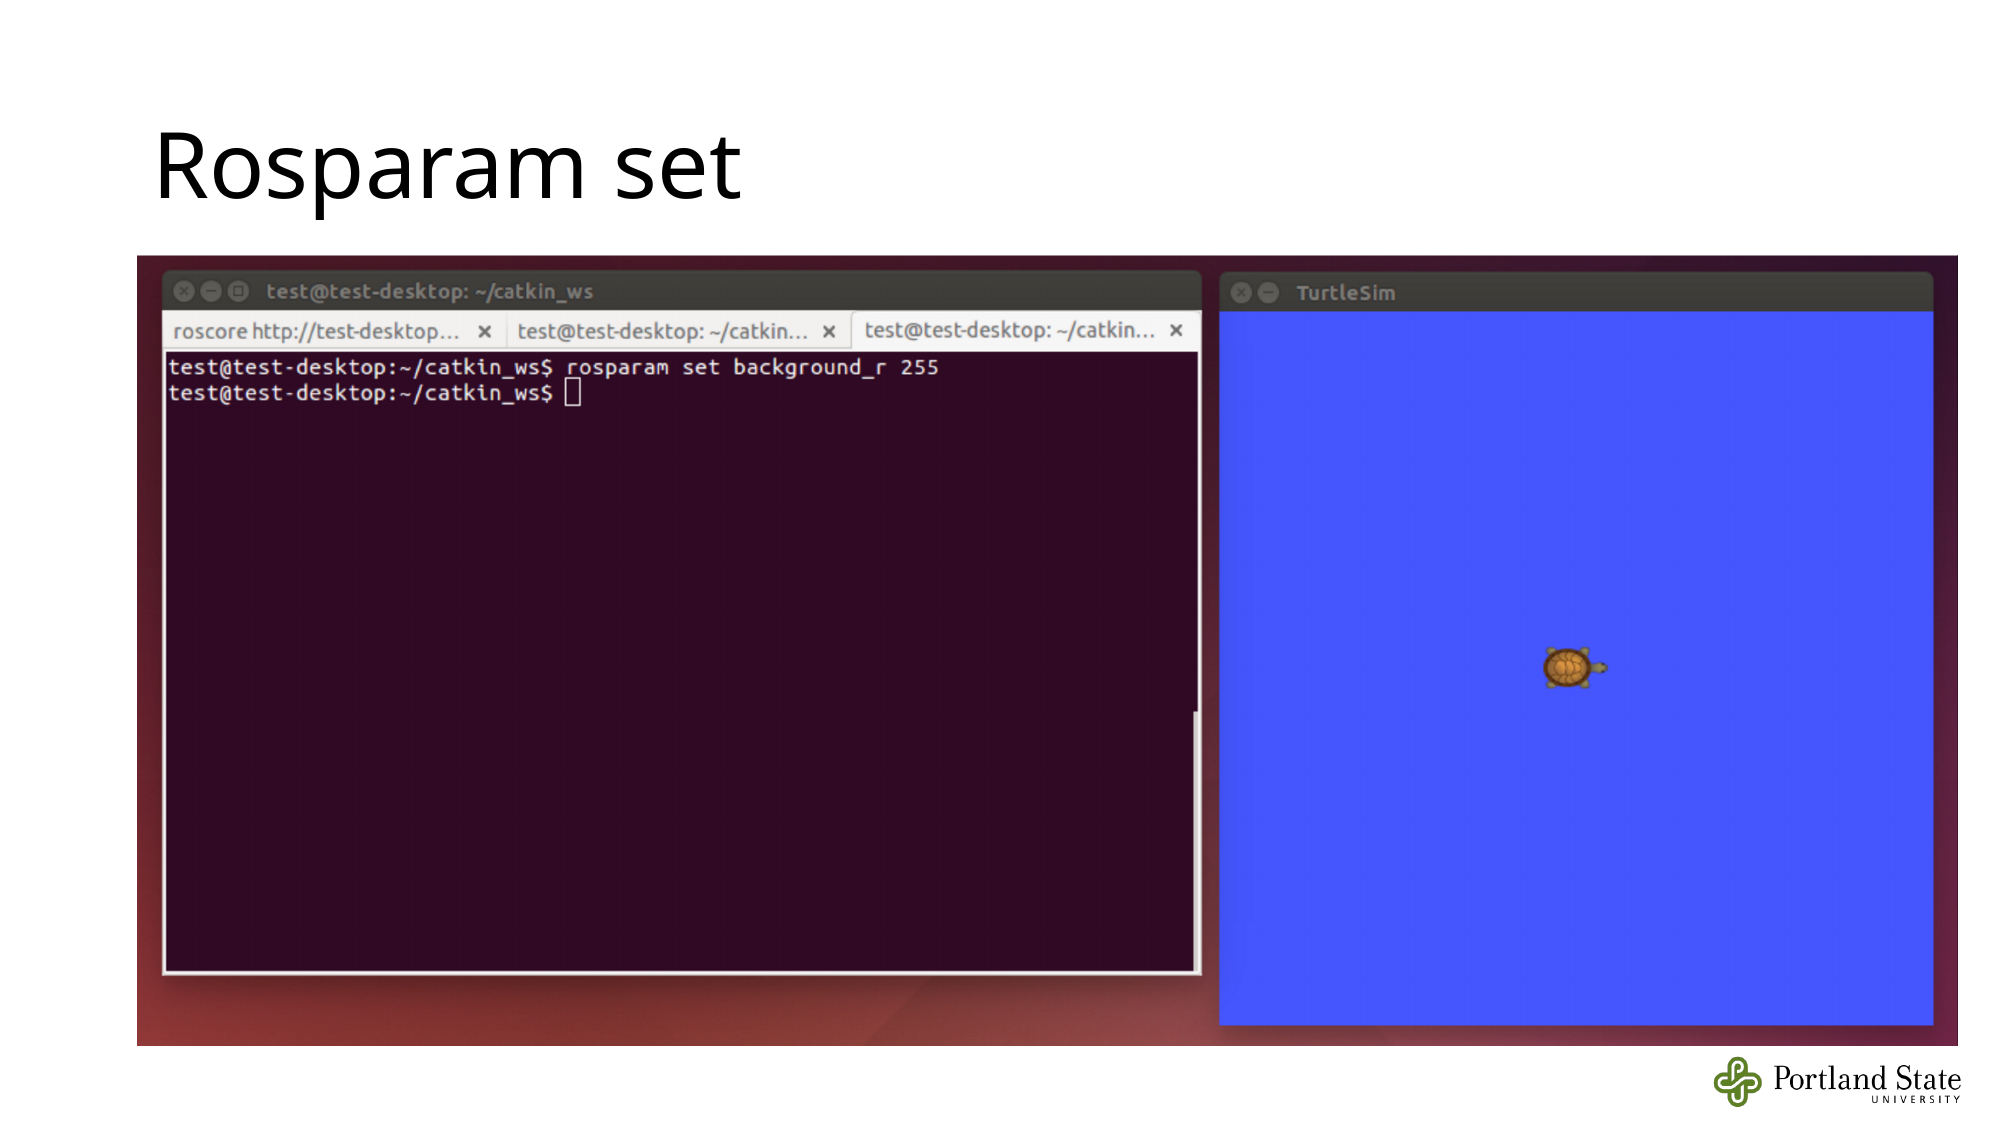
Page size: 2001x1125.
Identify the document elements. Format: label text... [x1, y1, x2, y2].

picture [137, 255, 1970, 1118]
title Rosparam set [137, 59, 1863, 255]
